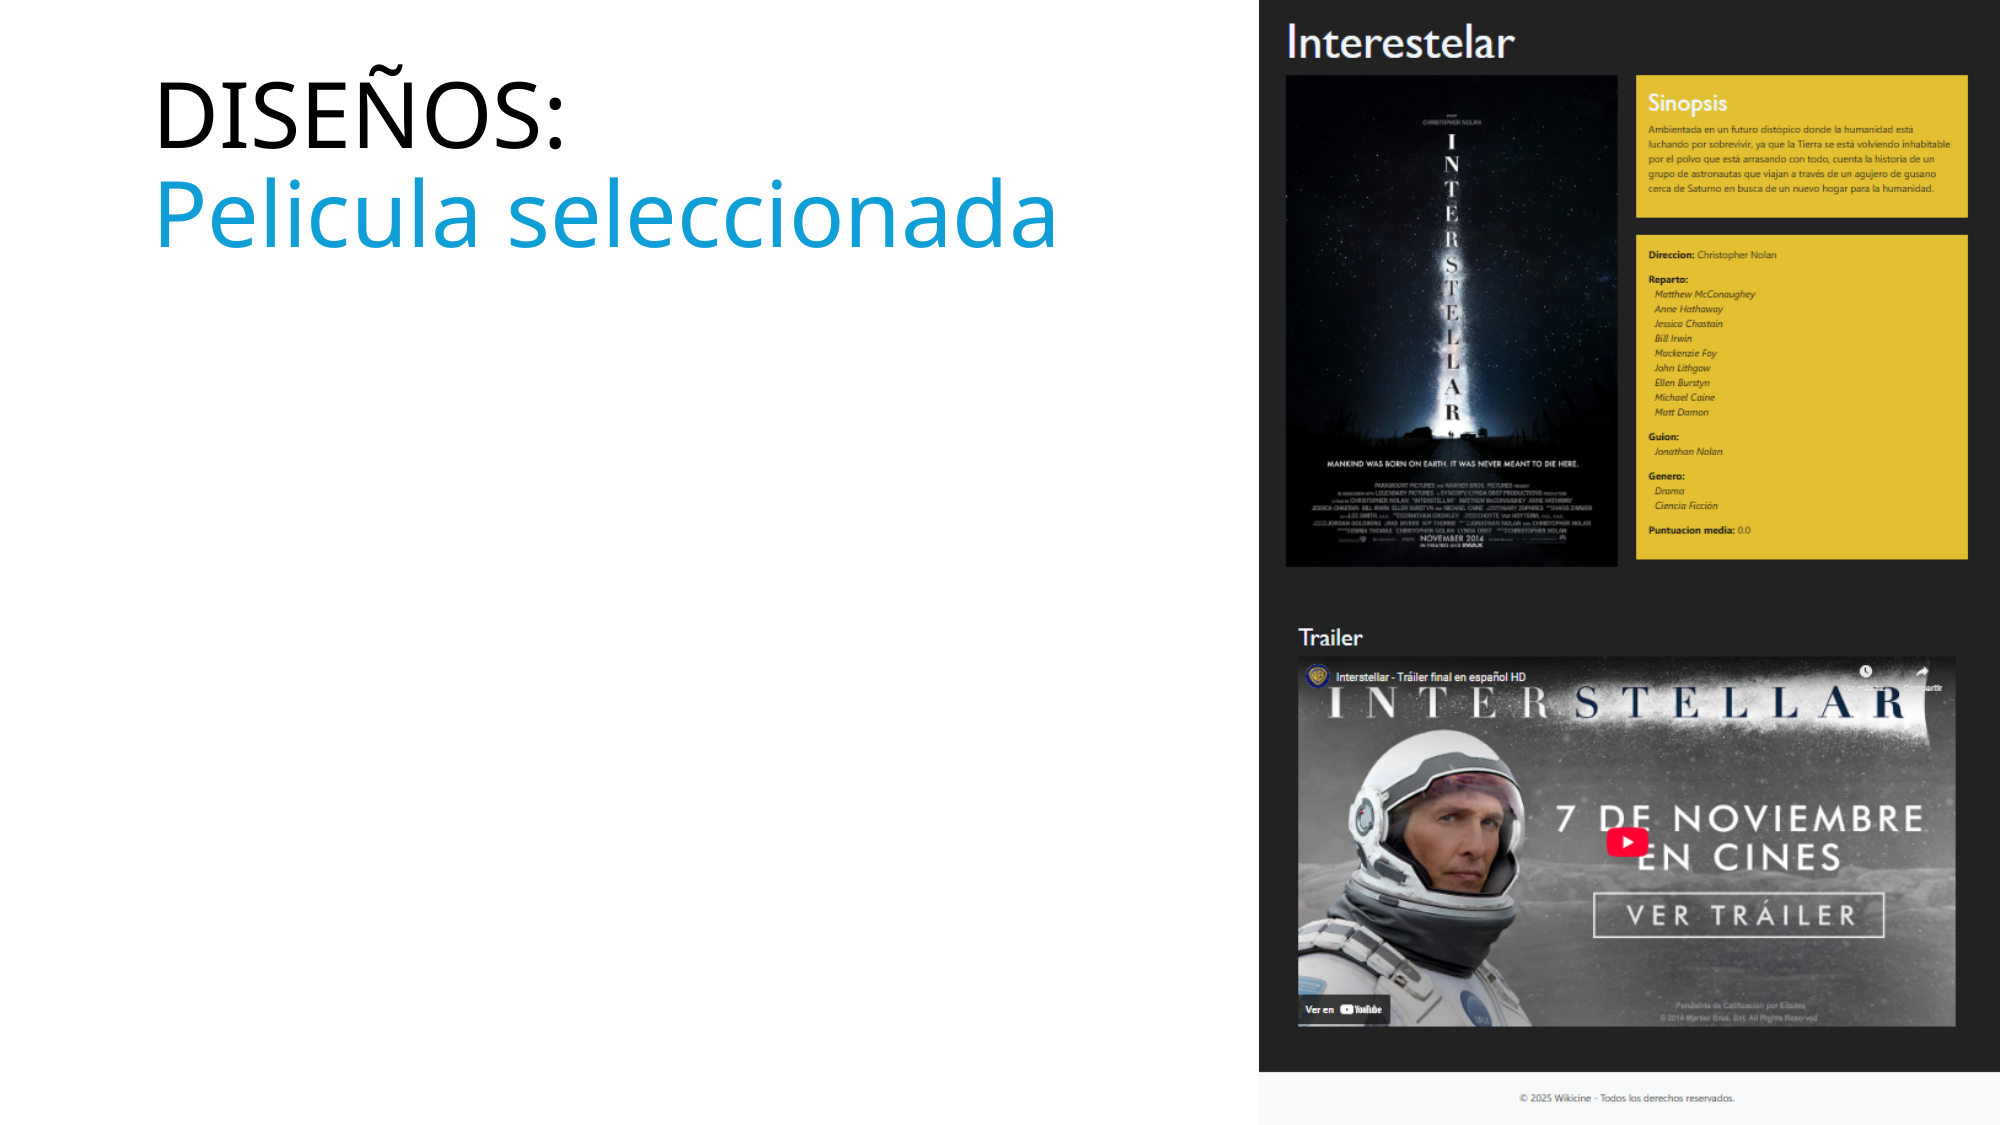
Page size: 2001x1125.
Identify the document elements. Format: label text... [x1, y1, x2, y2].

title DISEÑOS: Pelicula seleccionada [137, 59, 1258, 278]
picture [1258, 0, 2000, 1125]
